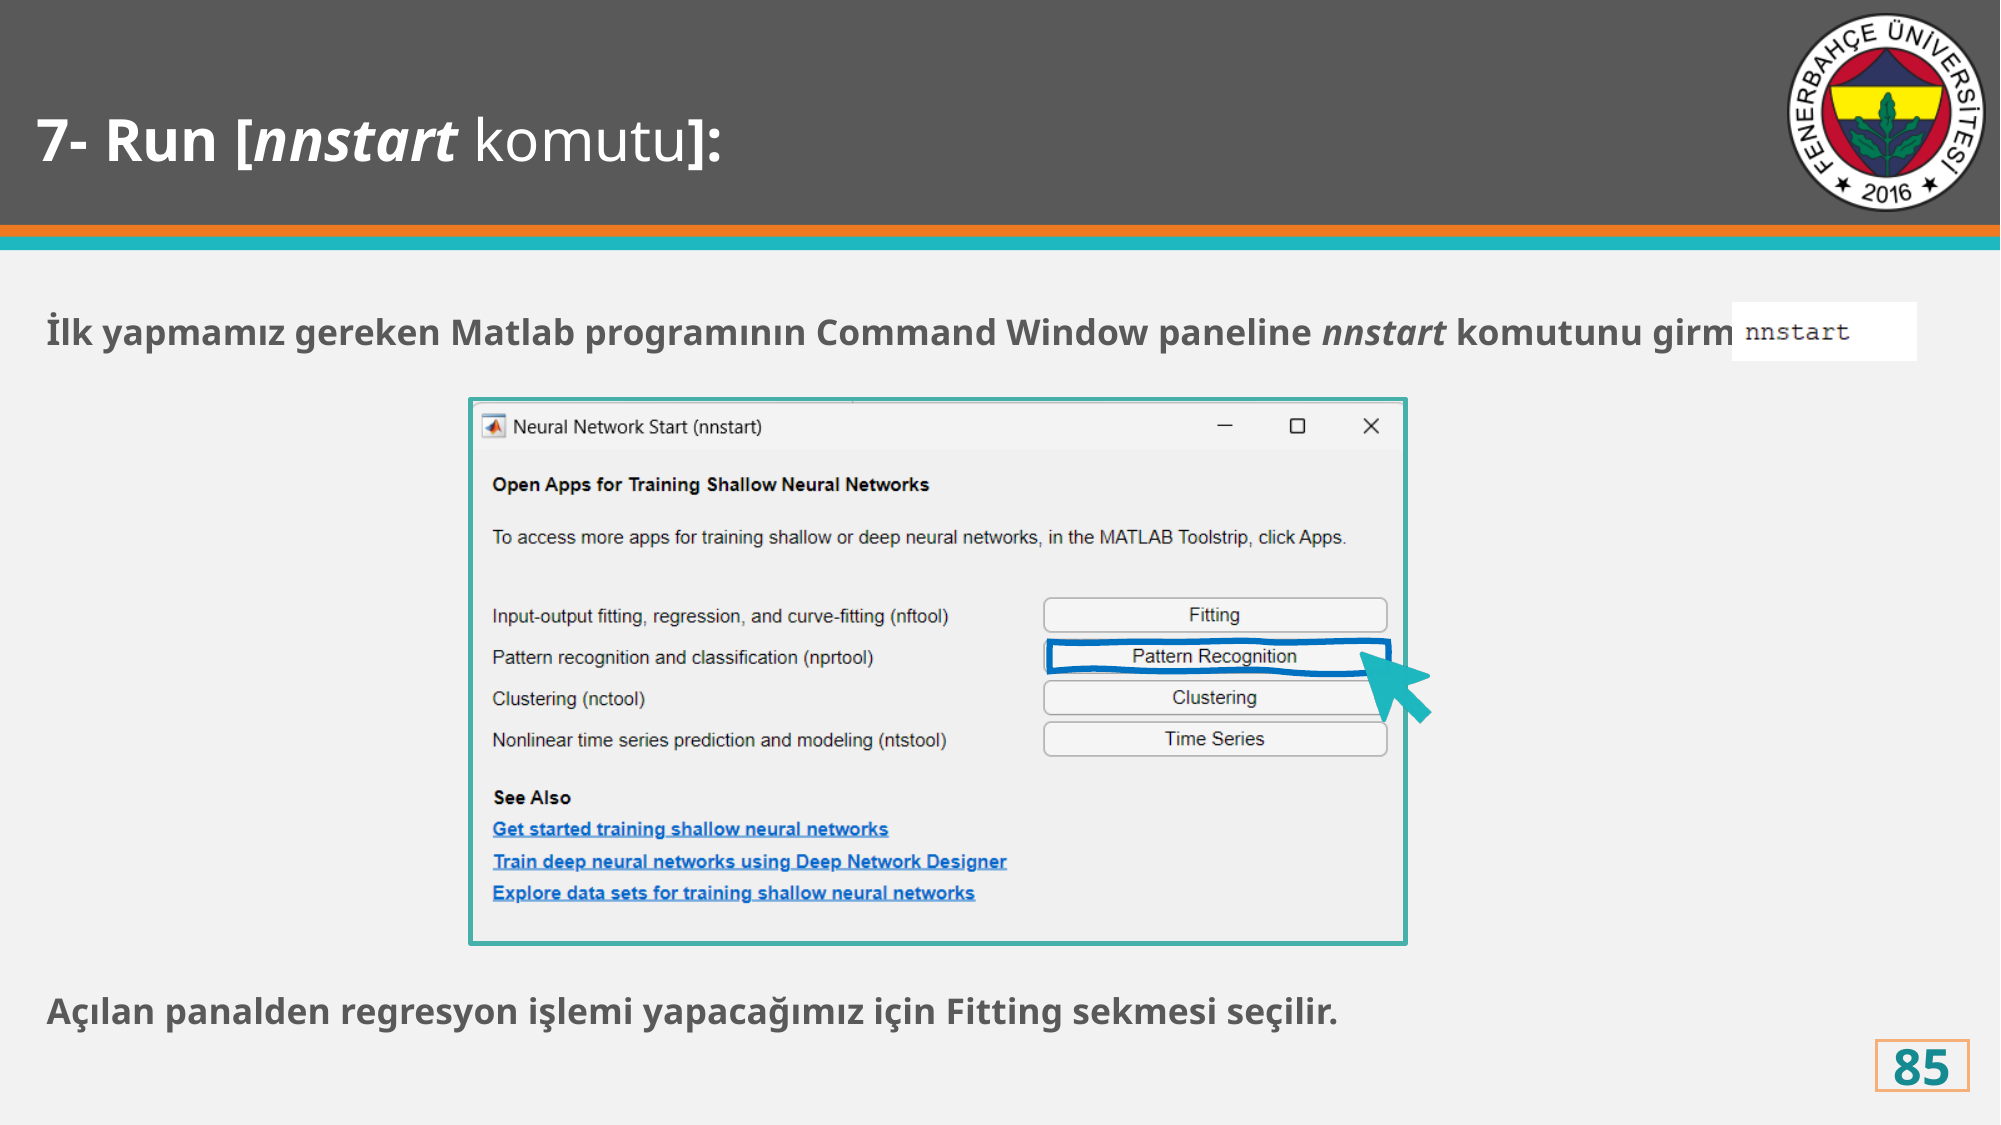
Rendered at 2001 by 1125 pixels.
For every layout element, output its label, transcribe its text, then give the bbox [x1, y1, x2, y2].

picture [1787, 13, 1986, 212]
text_box Açılan panalden regresyon işlemi yapacağımız için Fitting sekmesi seçilir. [31, 981, 1863, 1040]
picture [1732, 302, 1917, 361]
list [31, 360, 1845, 921]
picture [473, 401, 1457, 942]
title 7- Run [nnstart komutu]: [21, 95, 1544, 182]
text_box İlk yapmamız gereken Matlab programının Command Window paneline nnstart komutunu girmektir. [31, 302, 1732, 360]
text_box 85 [1876, 1039, 1969, 1092]
